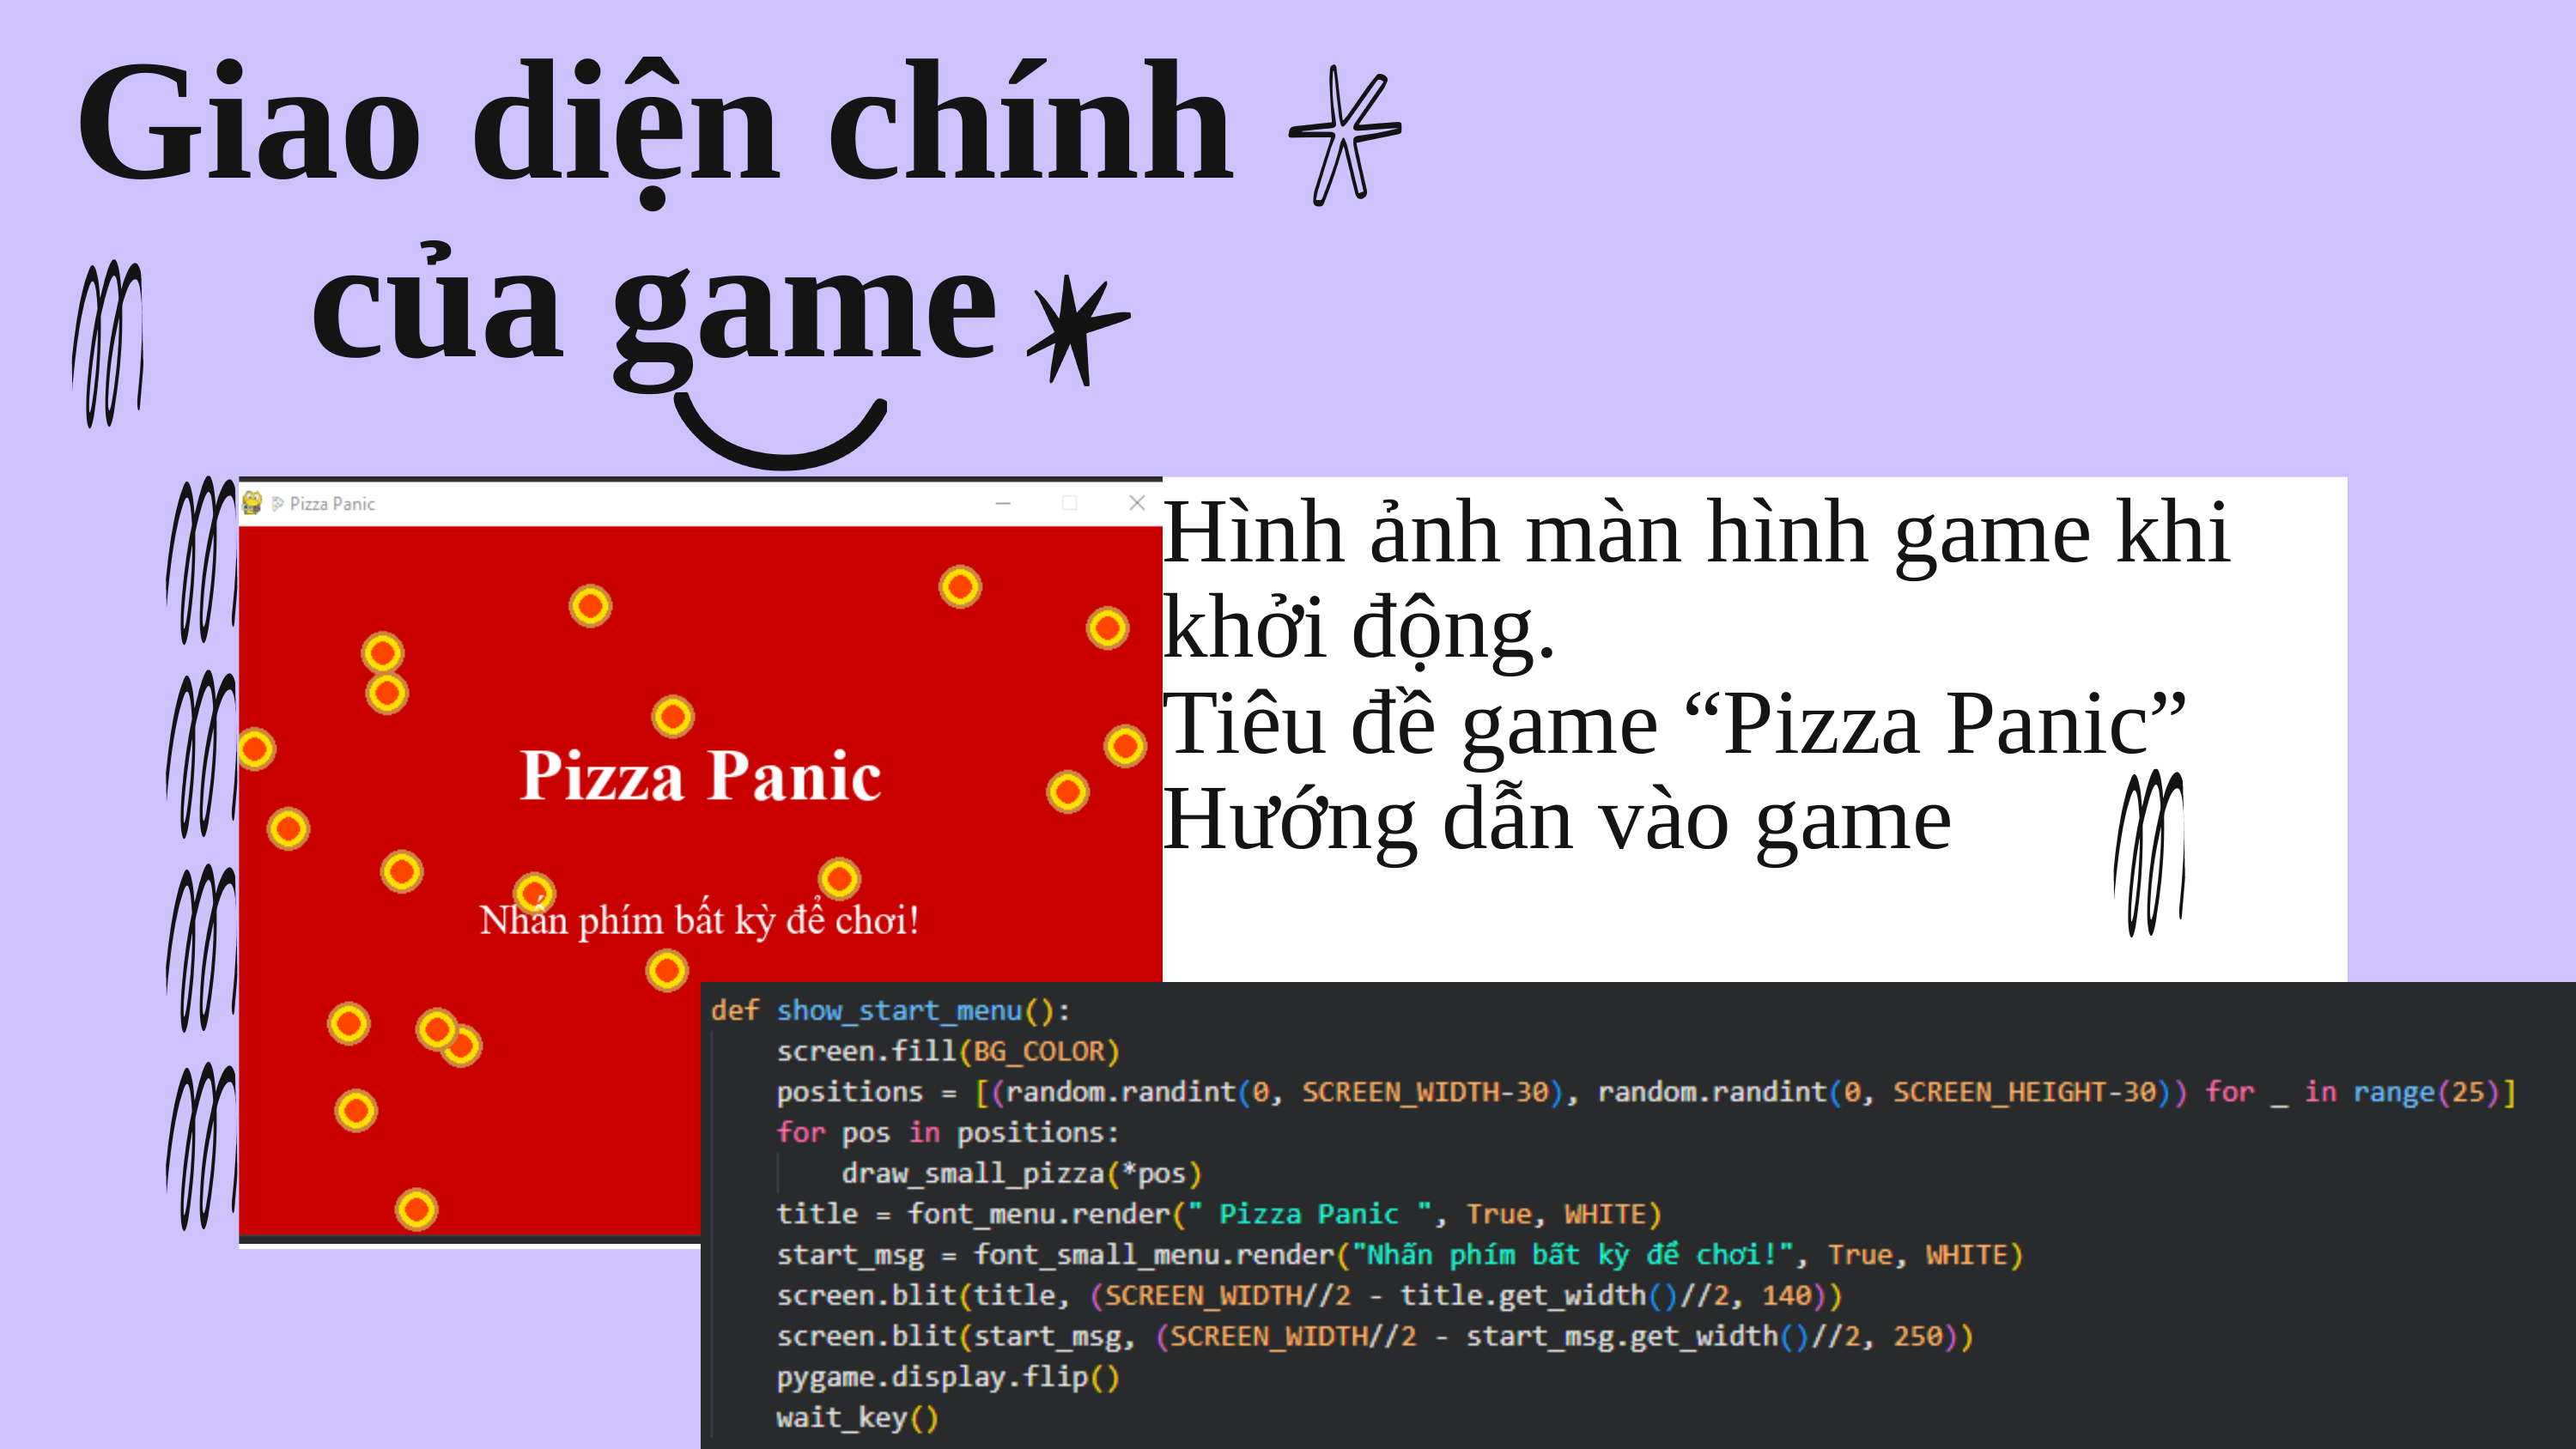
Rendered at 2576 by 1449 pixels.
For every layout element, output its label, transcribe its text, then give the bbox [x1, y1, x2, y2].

text_box [1163, 476, 2348, 484]
text_box [1287, 64, 1402, 207]
text_box [239, 476, 1163, 1244]
text_box [672, 391, 889, 476]
text_box Giao diện chính của game [42, 33, 1267, 391]
text_box [700, 982, 2576, 1449]
text_box [163, 669, 240, 844]
text_box Hình ảnh màn hình game khi khởi động. Tiêu đề game “Pizza Panic” Hướng dẫn vào game [1162, 484, 2348, 1059]
text_box [163, 1061, 240, 1236]
text_box [239, 1244, 700, 1250]
text_box [163, 863, 240, 1038]
text_box [163, 475, 240, 650]
text_box [69, 258, 145, 433]
